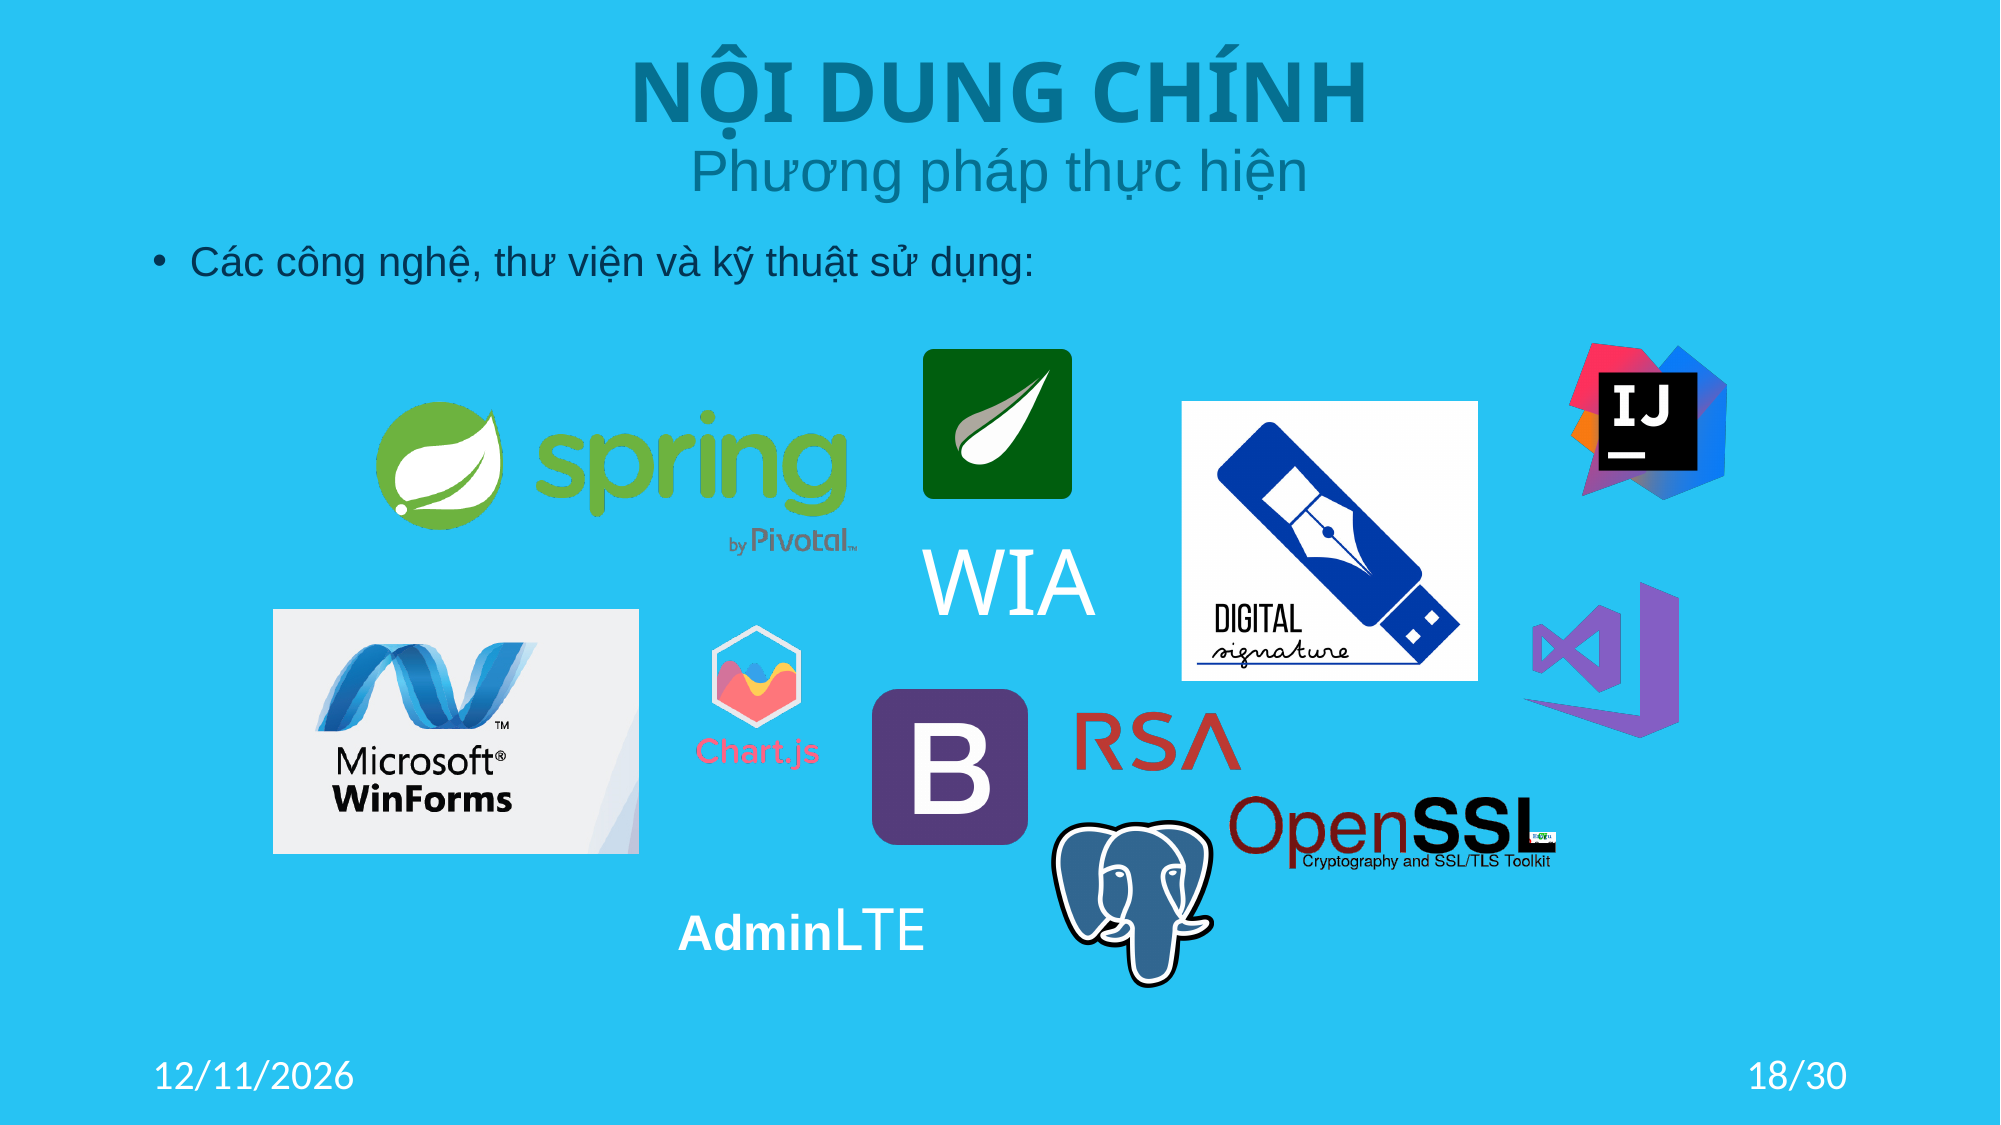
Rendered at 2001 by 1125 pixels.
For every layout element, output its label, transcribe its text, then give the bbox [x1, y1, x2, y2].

list Các công nghệ, thư viện và kỹ thuật sử dụng: [137, 232, 1863, 301]
picture [273, 609, 639, 854]
title NỘI DUNG CHÍNH Phương pháp thực hiện [137, 22, 1863, 232]
slide_number 18/30 [1412, 1042, 1863, 1103]
text_box WIA [906, 516, 1159, 641]
picture [673, 614, 838, 780]
picture [1181, 401, 1479, 681]
text_box AdminLTE [662, 884, 965, 969]
picture [1229, 796, 1556, 870]
picture [1569, 343, 1727, 500]
picture [922, 349, 1072, 500]
picture [370, 397, 864, 559]
picture [1076, 711, 1243, 772]
picture [1051, 820, 1214, 989]
picture [872, 689, 1028, 845]
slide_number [137, 1042, 588, 1103]
picture [1523, 582, 1679, 738]
